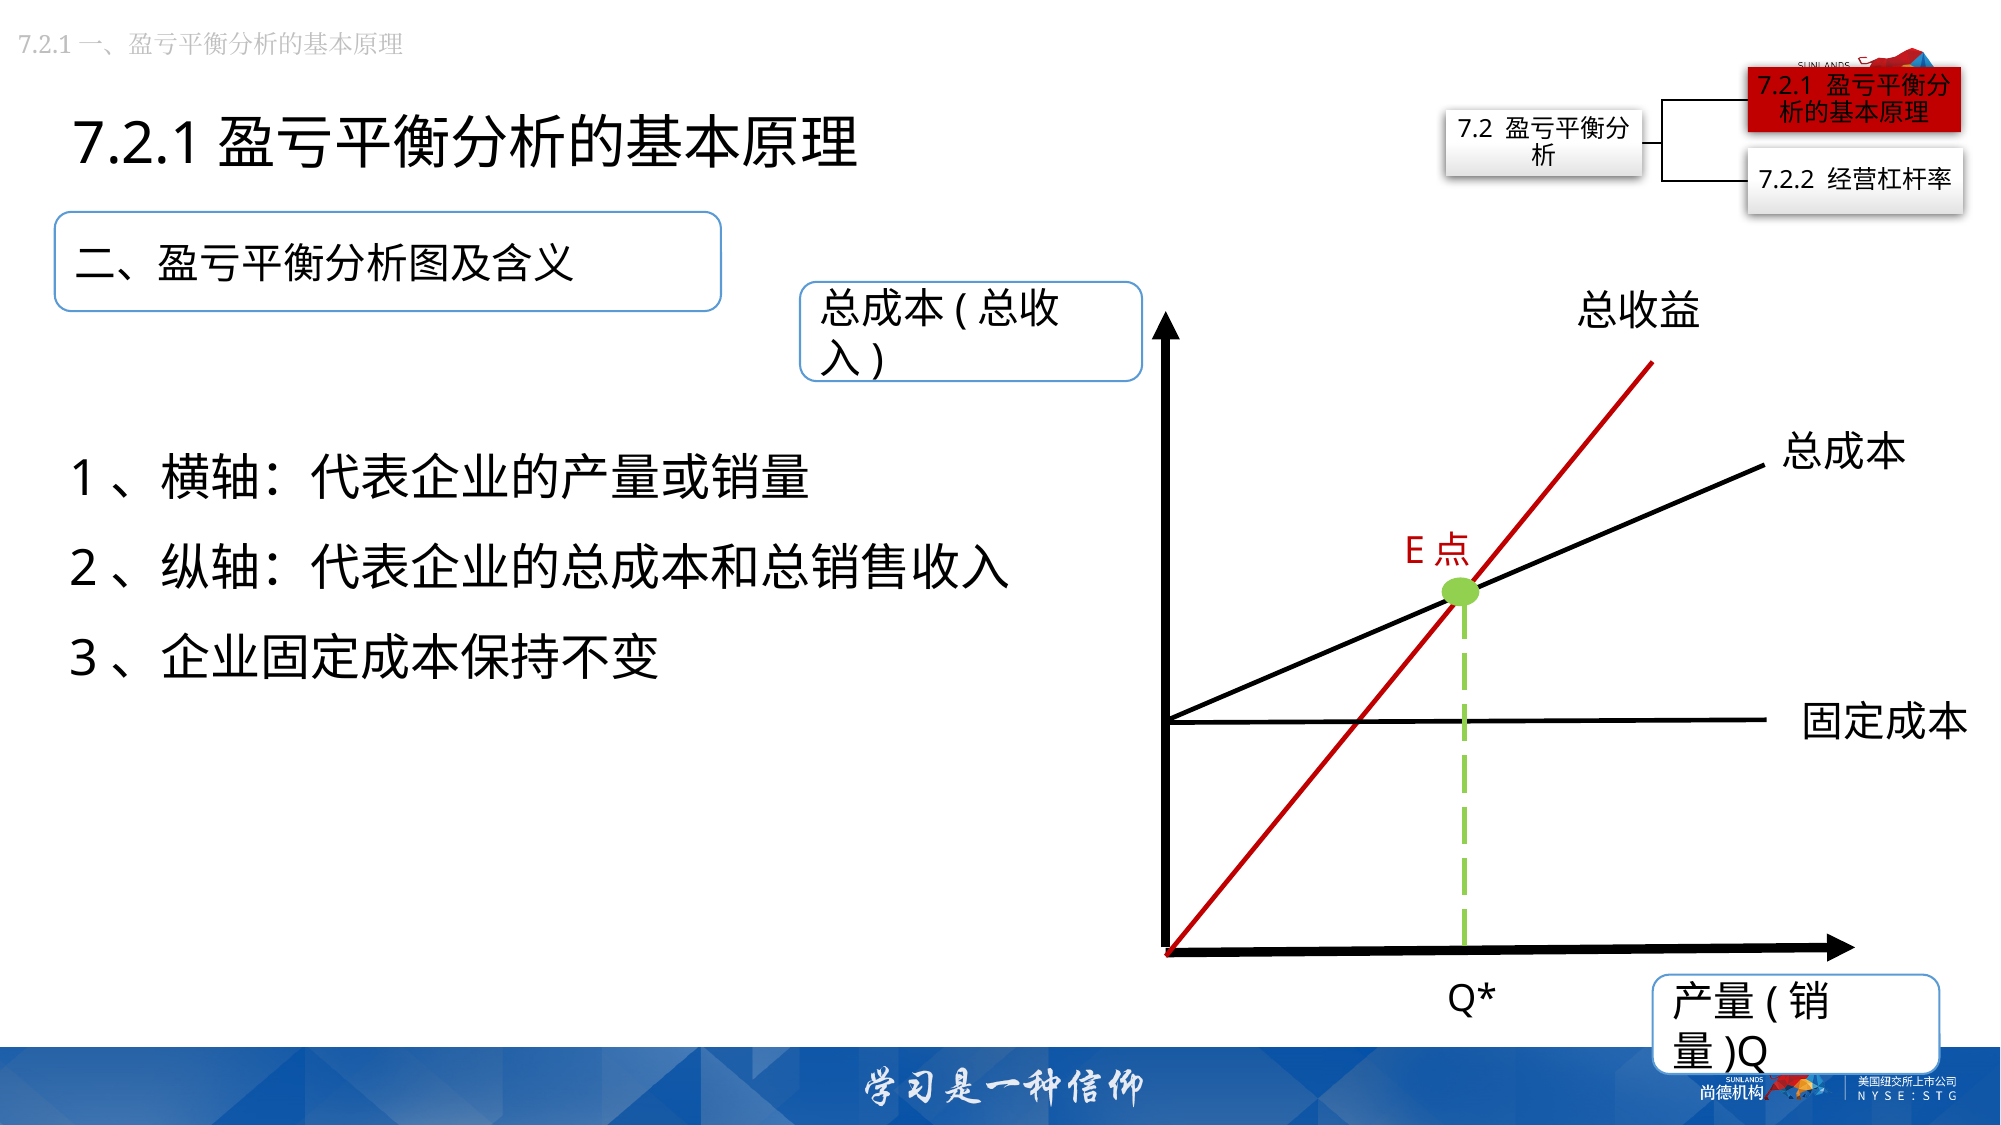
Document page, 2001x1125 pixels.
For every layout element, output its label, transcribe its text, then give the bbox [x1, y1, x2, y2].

text_box 二、盈亏平衡分析图及含义 [53, 210, 723, 313]
picture [0, 1047, 2001, 1125]
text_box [1323, 0, 2000, 312]
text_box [1167, 464, 1765, 719]
text_box 总收益 [1561, 312, 1775, 342]
text_box 产量(销量)Q [1651, 973, 1941, 1076]
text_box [1165, 361, 1653, 957]
text_box 总成本(总收入) [798, 280, 1144, 383]
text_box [1167, 719, 1464, 723]
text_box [1465, 719, 1767, 723]
text_box 总成本 [1766, 417, 1980, 482]
text_box 7.2.1一、盈亏平衡分析的基本原理 [3, 21, 419, 67]
text_box 固定成本 [1787, 686, 2000, 752]
text_box 1、横轴：代表企业的产量或销量 2、纵轴：代表企业的总成本和总销售收入 3、企业固定成本保持不变 [54, 408, 1029, 693]
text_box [1653, 947, 1856, 953]
text_box Q* [1432, 966, 1513, 1026]
text_box 7.2.1盈亏平衡分析的基本原理 [54, 95, 1323, 184]
